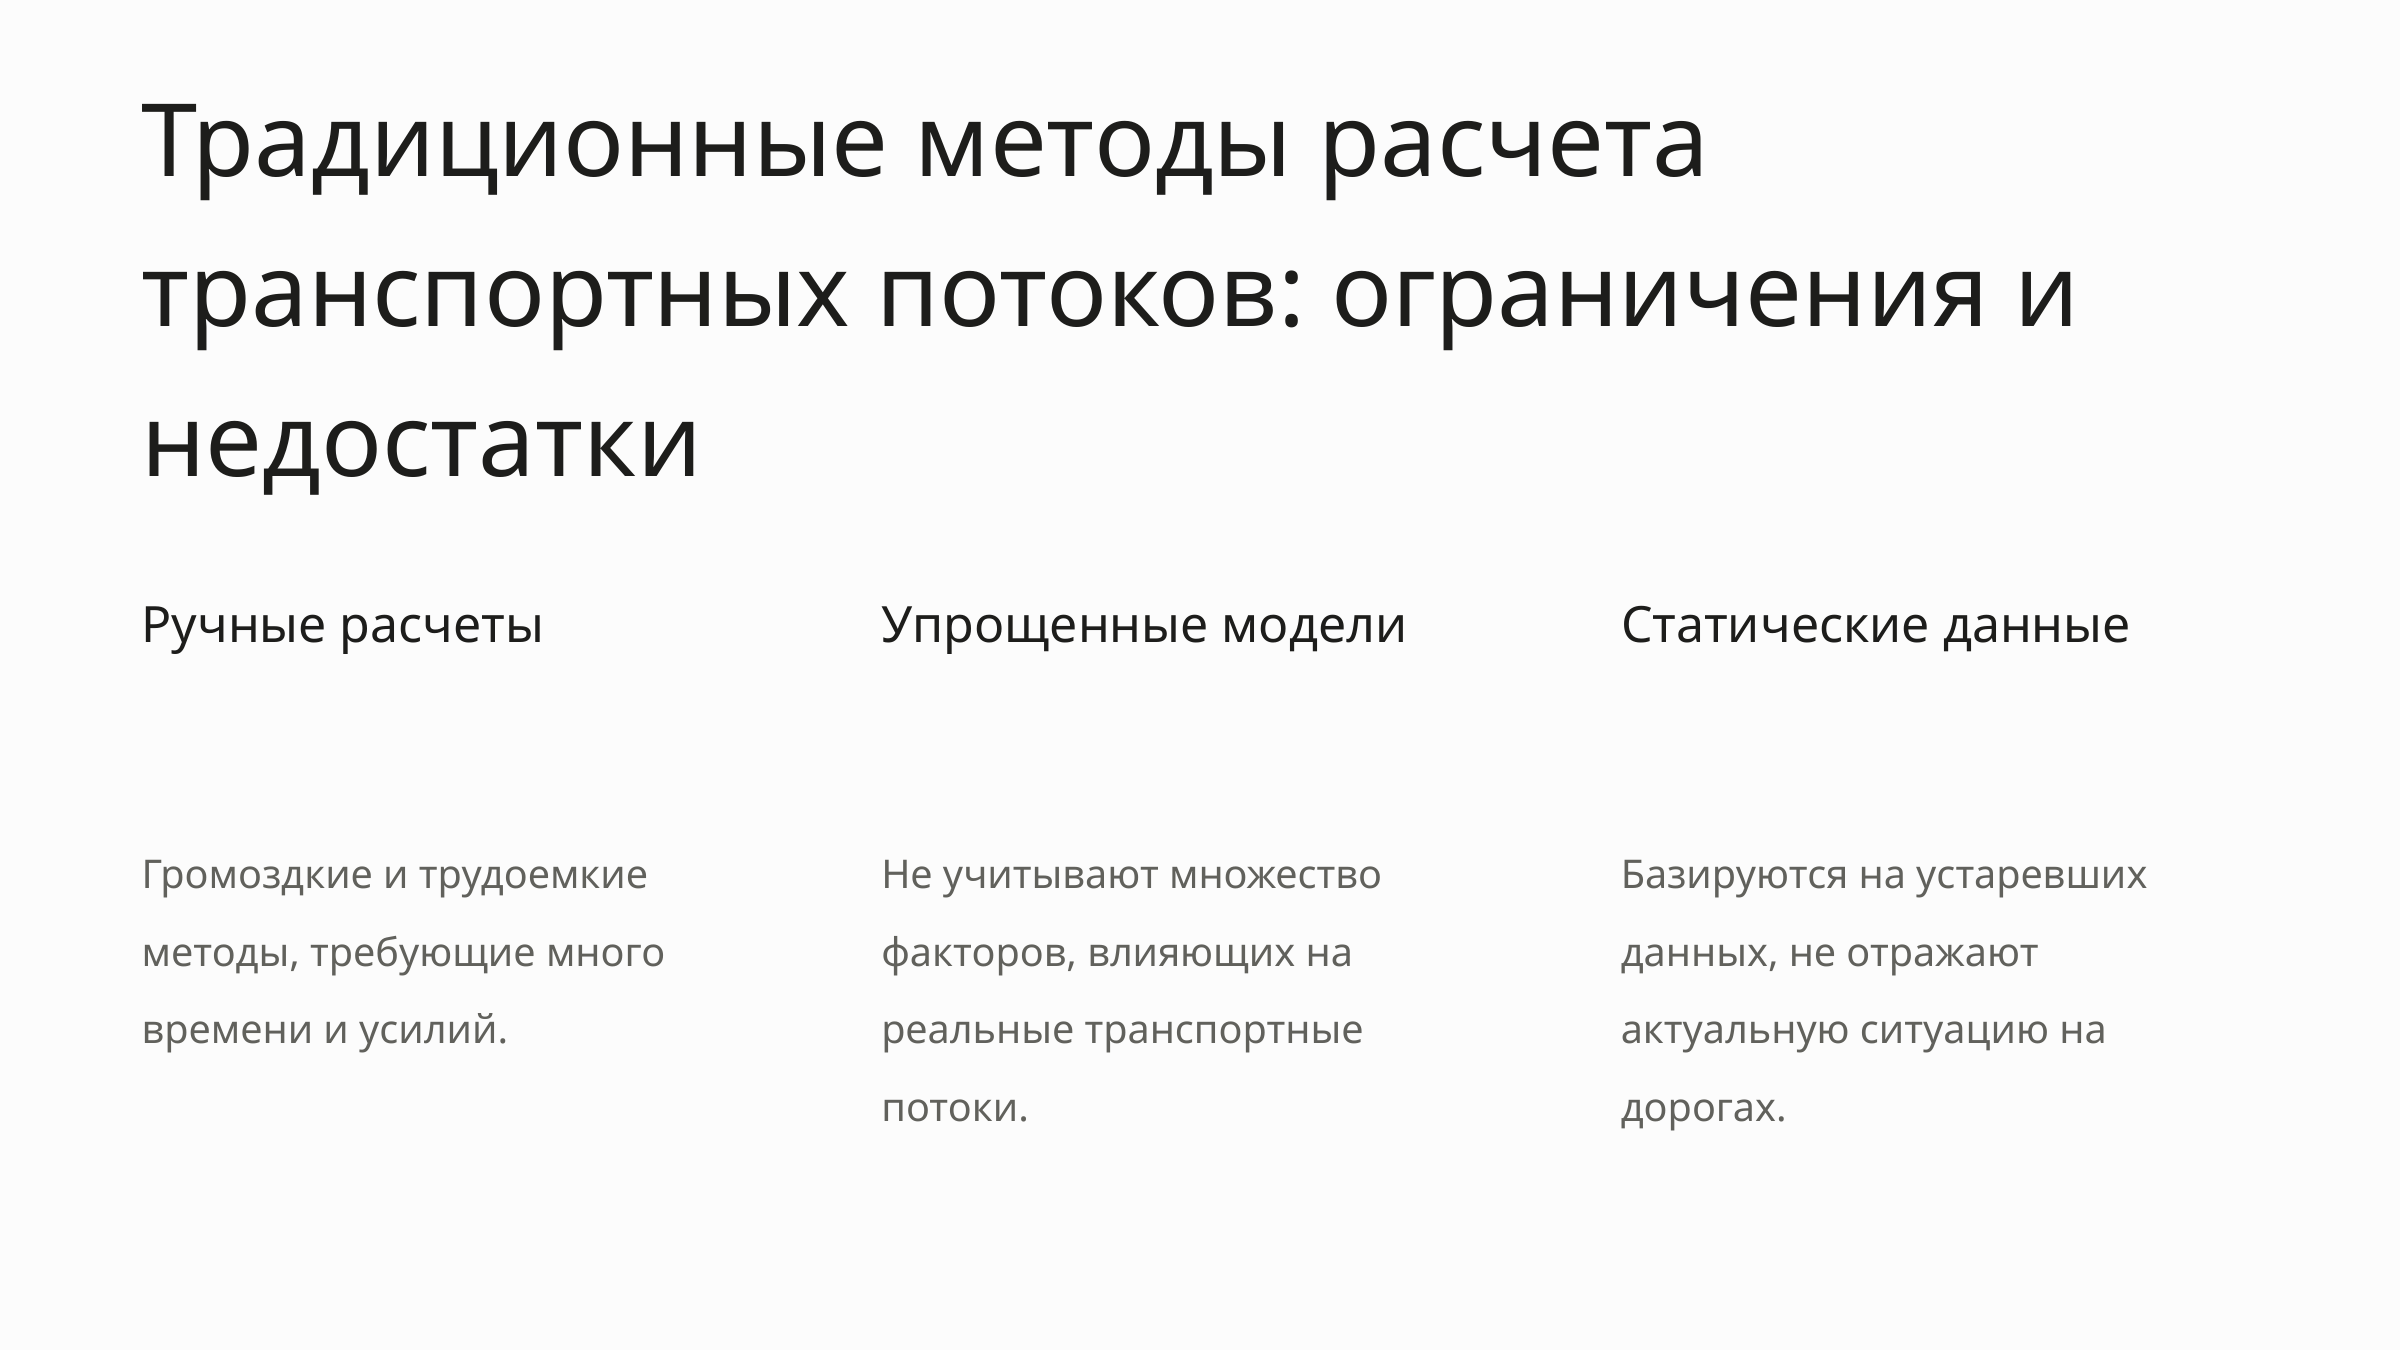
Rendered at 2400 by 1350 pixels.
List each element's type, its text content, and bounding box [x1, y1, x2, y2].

text_box Не учитывают множество факторов, влияющих на реальные транспортные потоки. [881, 819, 1521, 1079]
text_box Ручные расчеты [141, 577, 648, 641]
text_box Статические данные [1620, 577, 2180, 641]
text_box Базируются на устаревших данных, не отражают актуальную ситуацию на дорогах. [1620, 819, 2261, 1079]
text_box Традиционные методы расчета транспортных потоков: ограничения и недостатки [141, 46, 2259, 426]
text_box Упрощенные модели [881, 577, 1450, 641]
text_box Громоздкие и трудоемкие методы, требующие много времени и усилий. [141, 819, 782, 1014]
